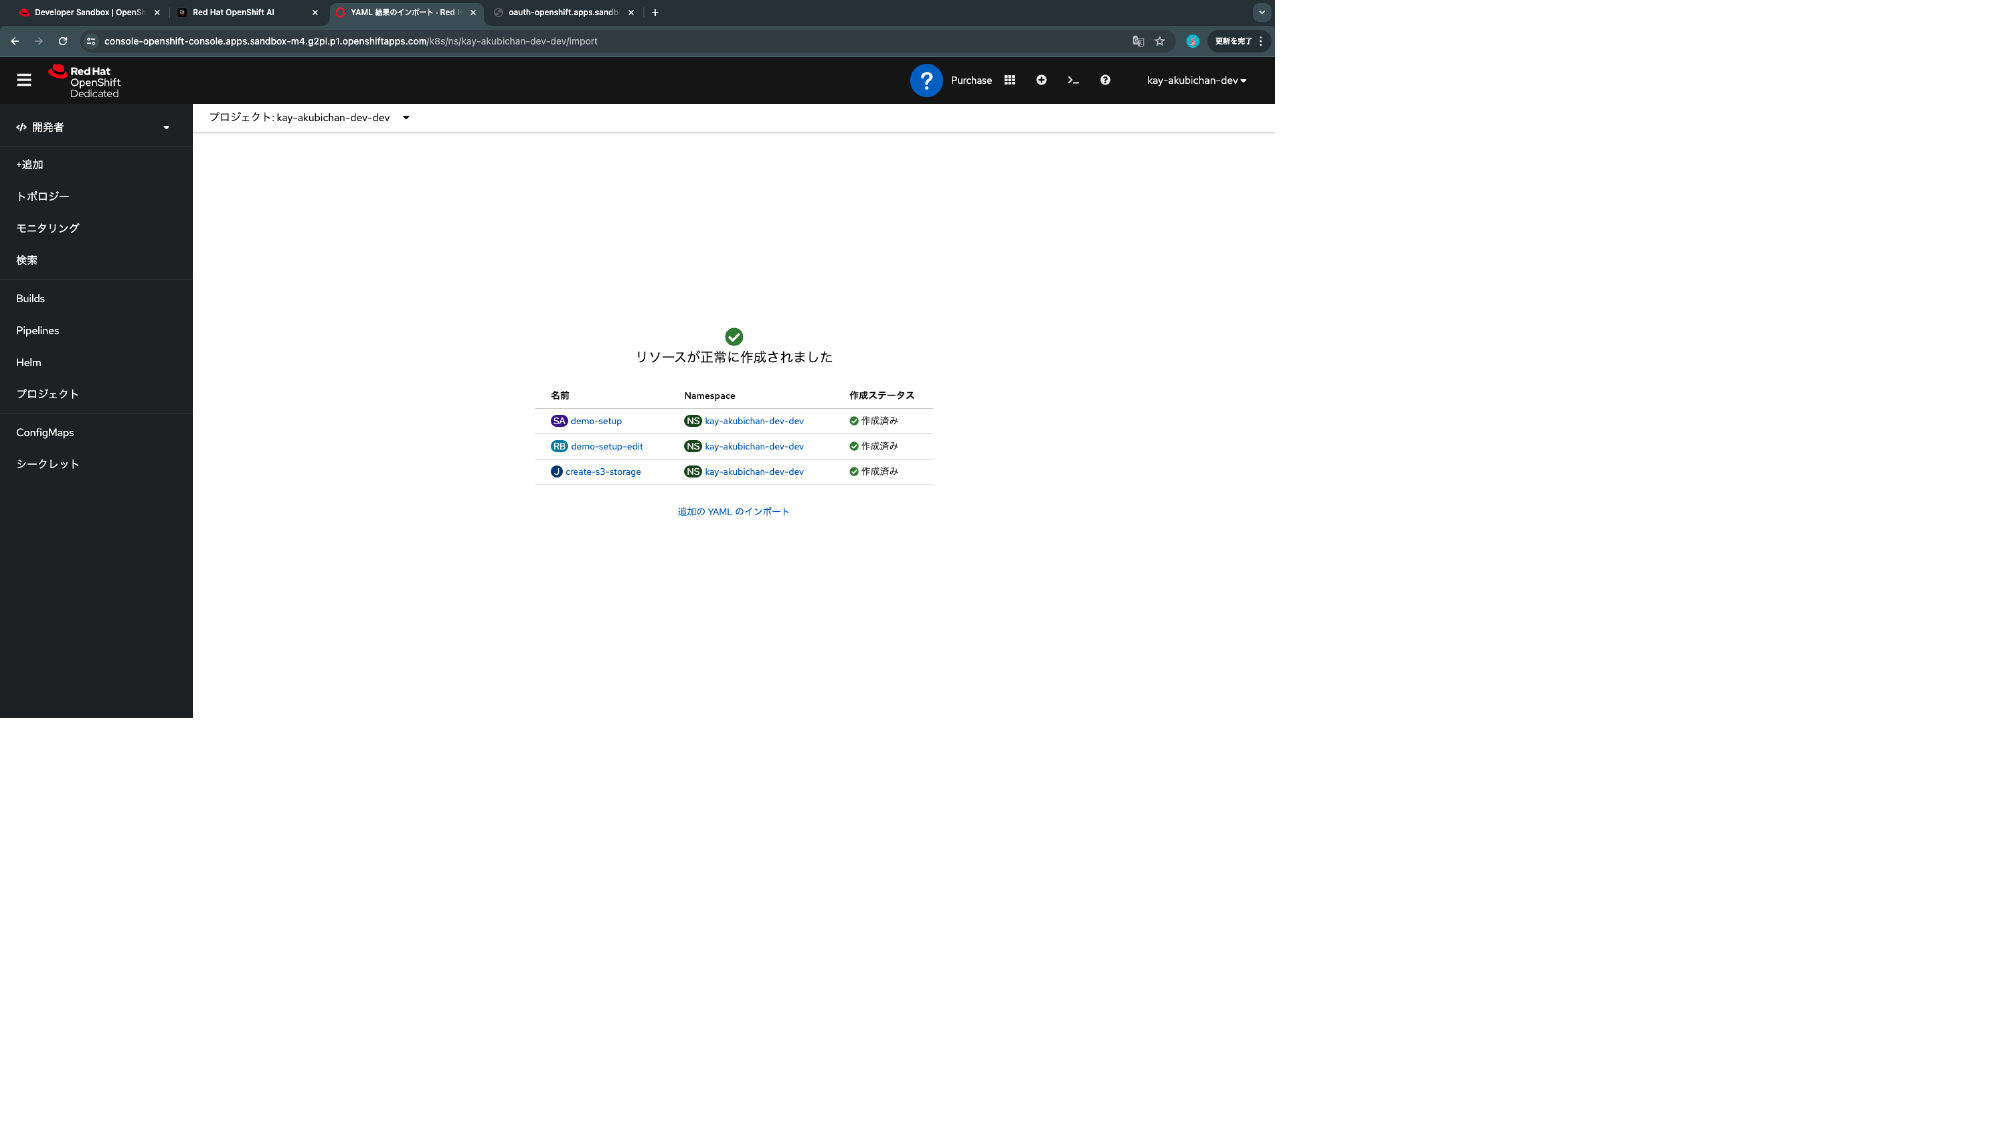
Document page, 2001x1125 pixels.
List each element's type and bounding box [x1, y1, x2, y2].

picture [0, 0, 1276, 718]
